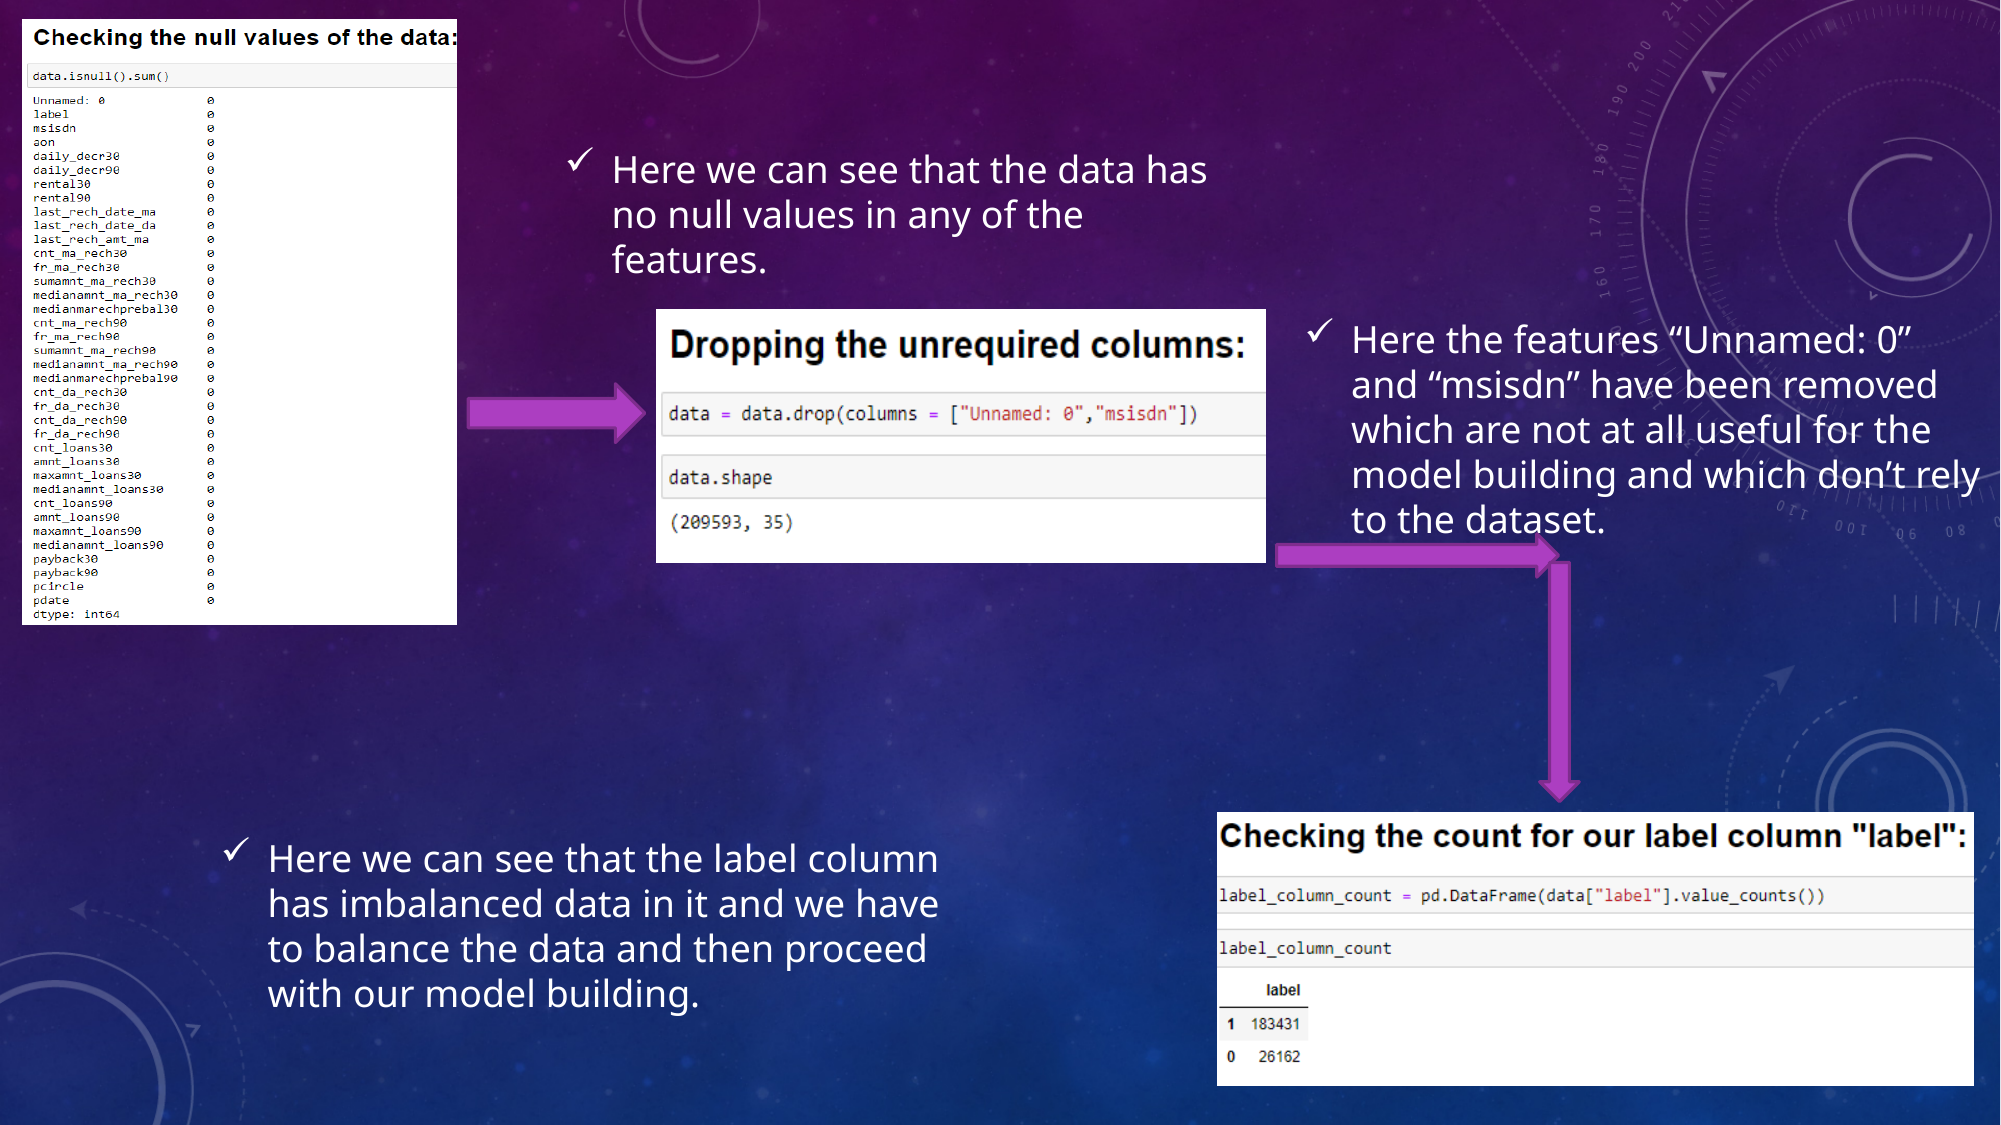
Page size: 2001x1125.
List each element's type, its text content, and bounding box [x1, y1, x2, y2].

picture [0, 0, 2001, 1125]
text_box [466, 382, 646, 445]
text_box Here we can see that the label column has imbalanced data in it and we have to balance the data and then proceed with our model building. [205, 827, 1000, 1023]
text_box [1538, 560, 1581, 803]
text_box [1275, 532, 1560, 579]
text_box Here the features “Unnamed: 0” and “msisdn” have been removed which are not at all useful for the model building and which don’t rely to the dataset. [1289, 309, 2000, 549]
text_box Here we can see that the data has no null values in any of the features. [549, 138, 1261, 288]
